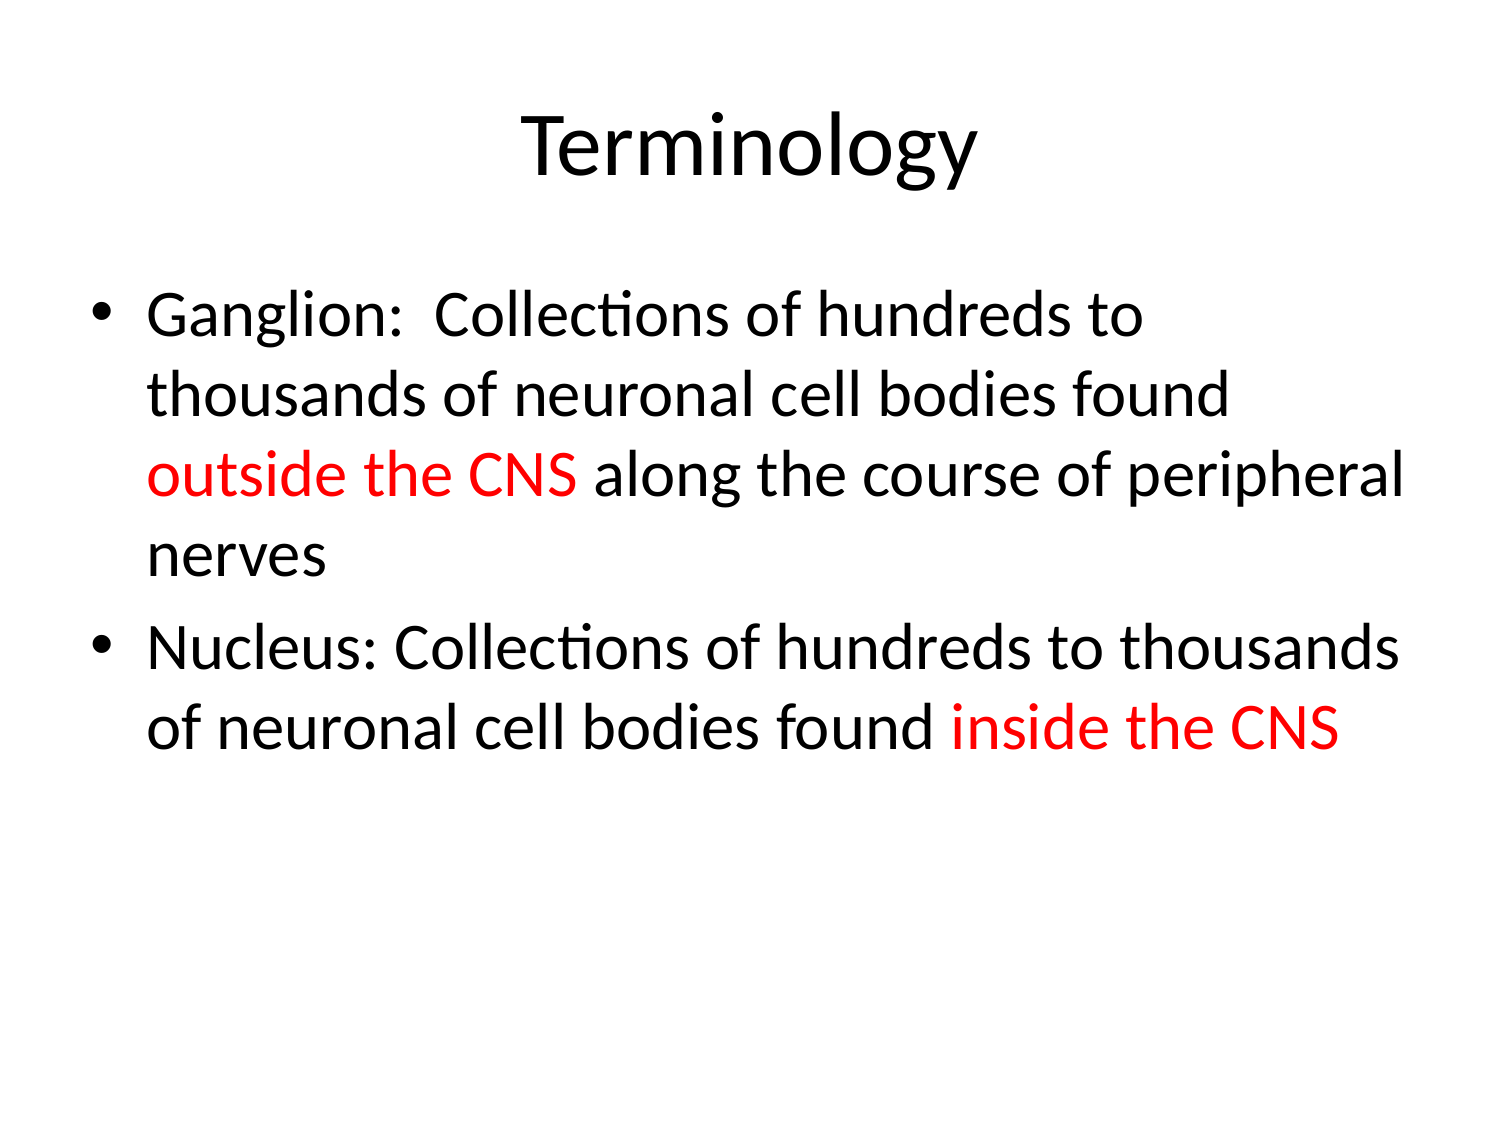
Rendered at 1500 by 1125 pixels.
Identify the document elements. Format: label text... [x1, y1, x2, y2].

list Ganglion: Collections of hundreds to thousands of neuronal cell bodies found outside the CNS along the course of peripheral nerves Nucleus: Collections of hundreds to thousands of neuronal cell bodies found inside the CNS [75, 262, 1425, 1005]
title Terminology [75, 45, 1425, 233]
